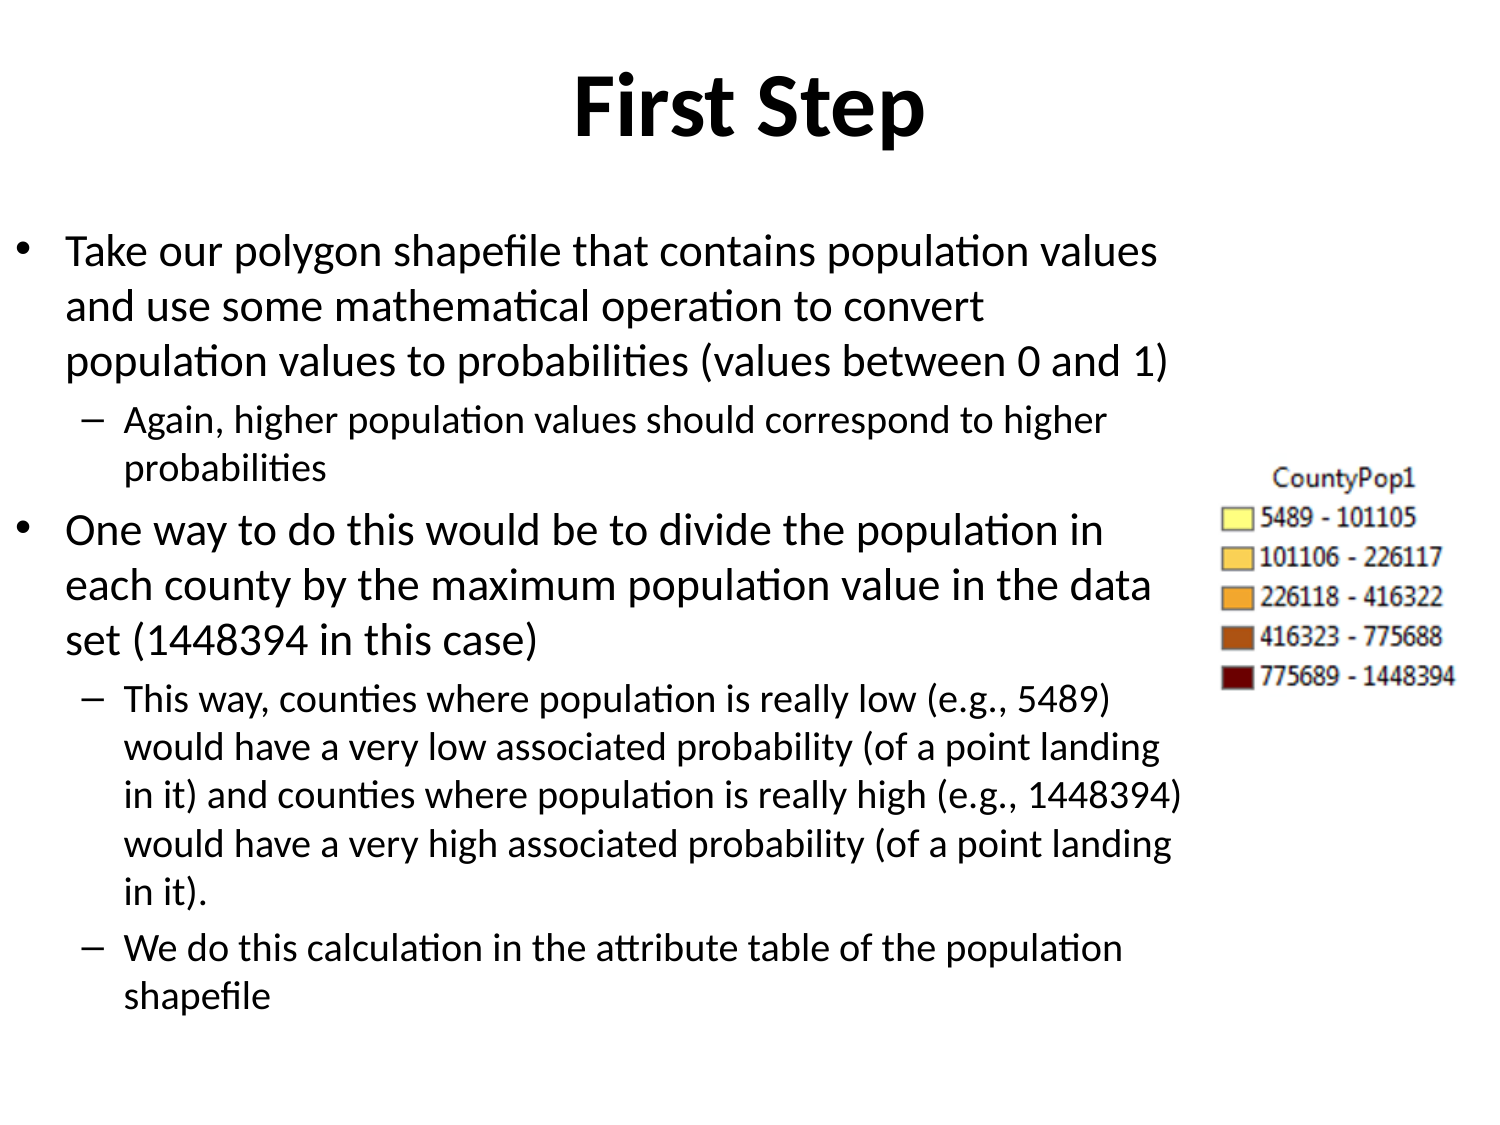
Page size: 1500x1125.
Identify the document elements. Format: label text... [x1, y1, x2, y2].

list Take our polygon shapefile that contains population values and use some mathematical operation to convert population values to probabilities (values between 0 and 1) Again, higher population values should correspond to higher probabilities One way to do this would be to divide the population in each county by the maximum population value in the data set (1448394 in this case) This way, counties where population is really low (e.g., 5489) would have a very low associated probability (of a point landing in it) and counties where population is really high (e.g., 1448394) would have a very high associated probability (of a point landing in it). We do this calculation in the attribute table of the population shapefile [0, 212, 1200, 1075]
picture [1199, 437, 1471, 715]
title First Step [75, 6, 1425, 194]
